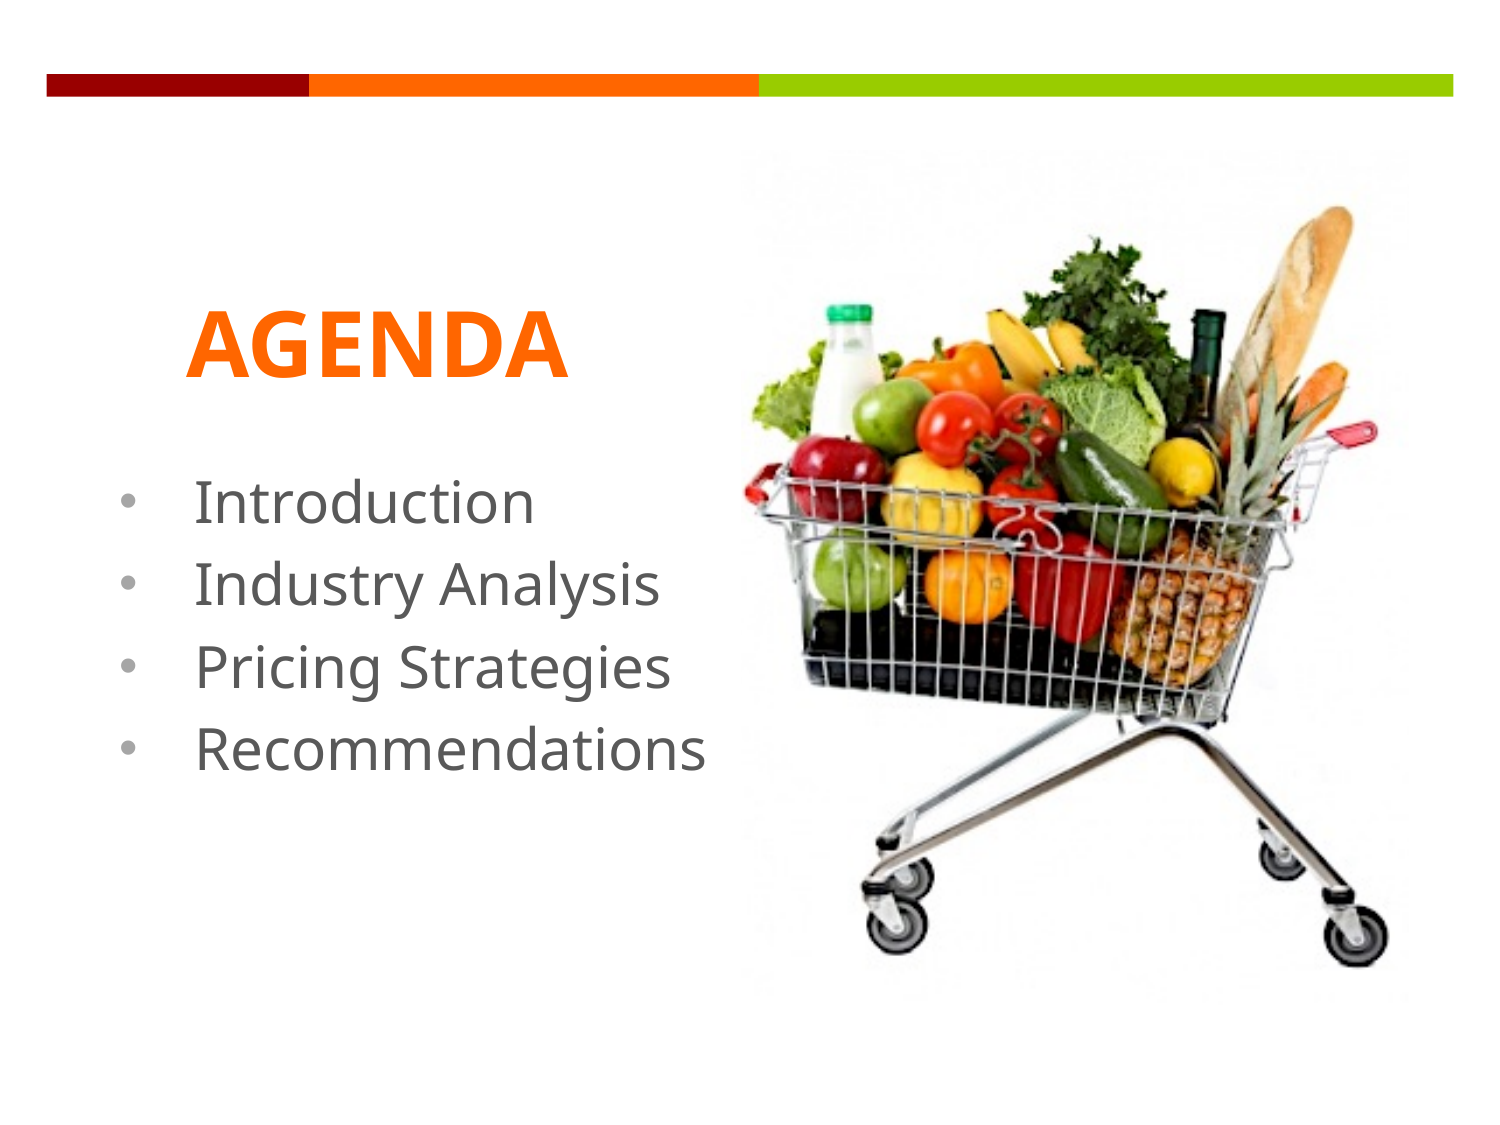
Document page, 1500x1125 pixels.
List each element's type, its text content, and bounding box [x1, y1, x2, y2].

title AGENDA [44, 213, 712, 404]
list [740, 149, 1410, 1006]
list Introduction Industry Analysis Pricing Strategies Recommendations [104, 457, 727, 980]
